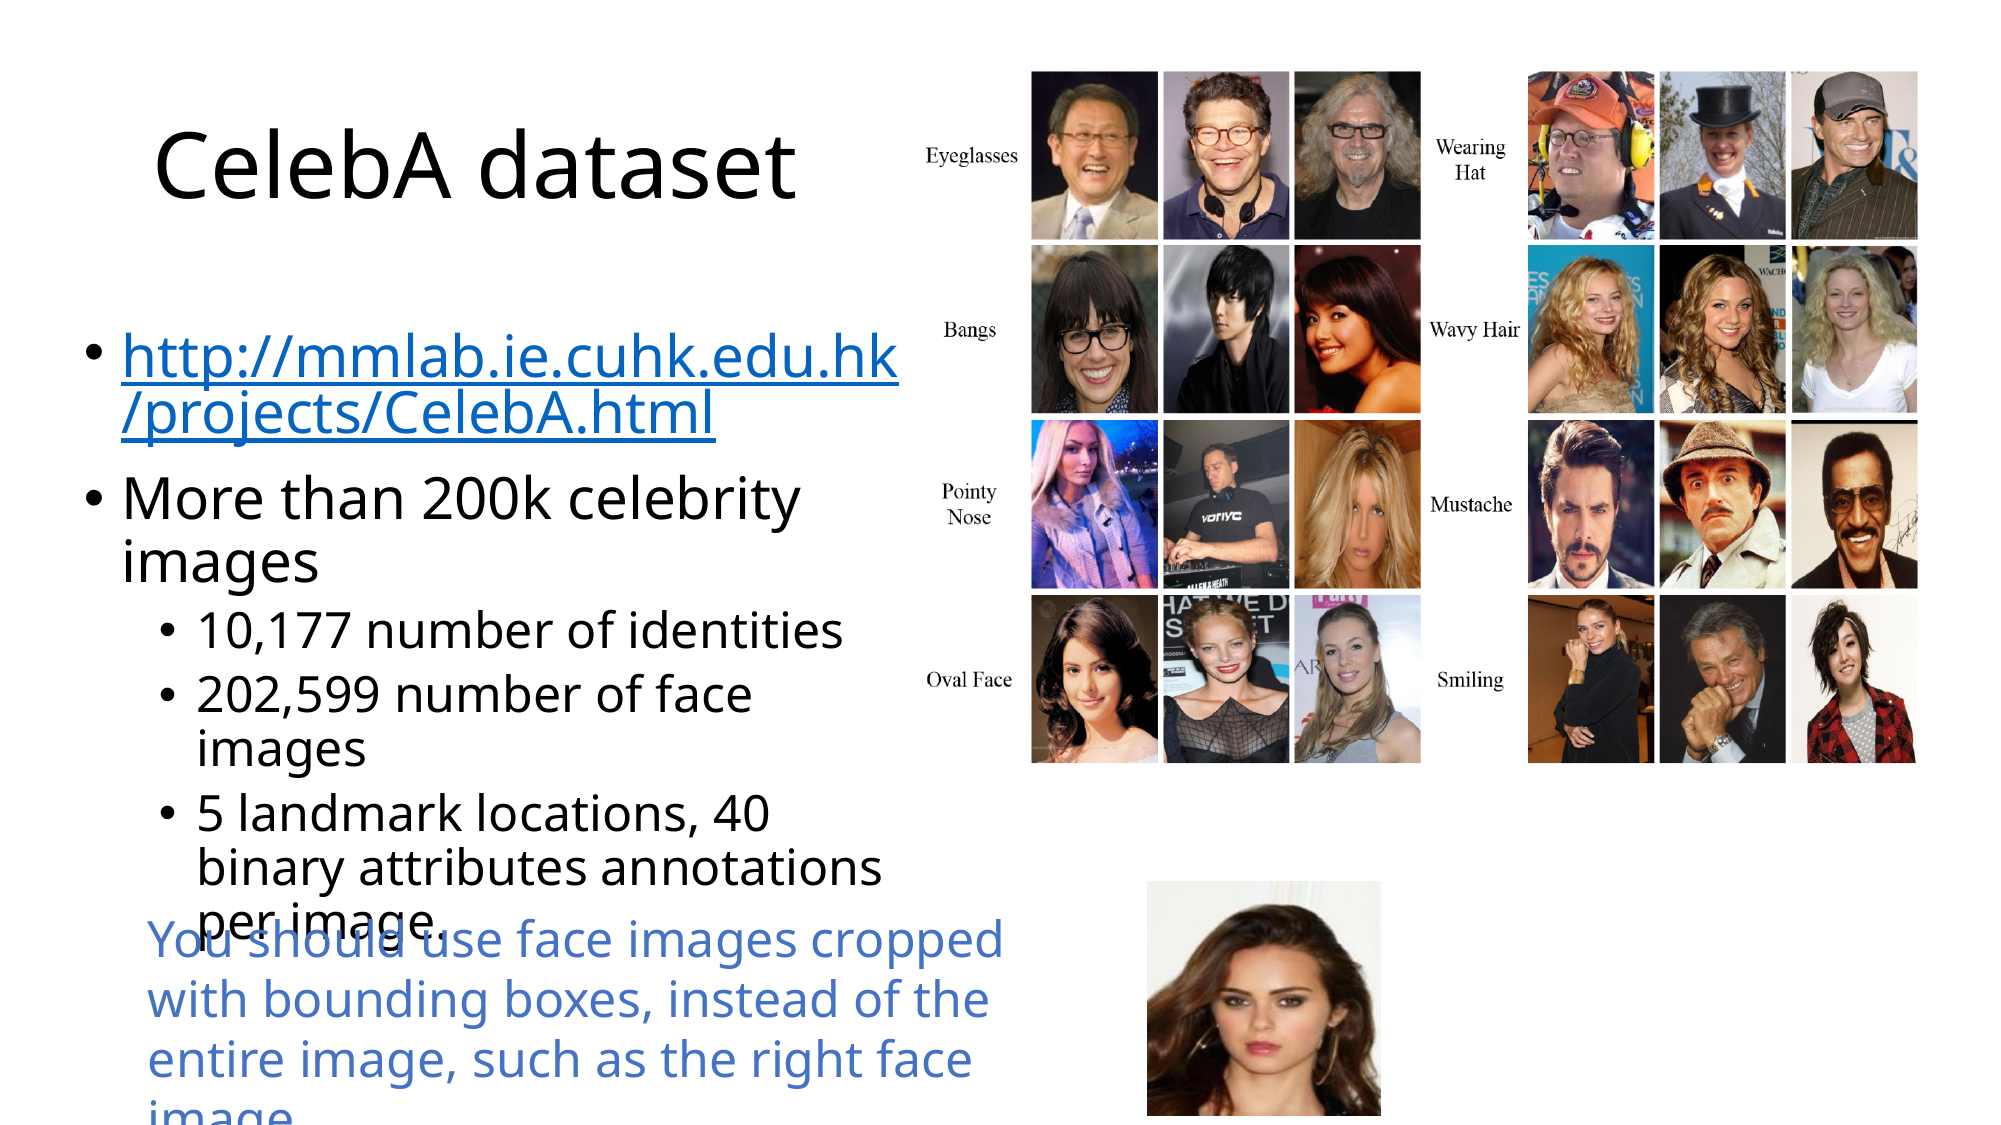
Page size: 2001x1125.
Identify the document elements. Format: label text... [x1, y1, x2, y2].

text_box You should use face images cropped with bounding boxes, instead of the entire image, such as the right face image. [133, 900, 1132, 1125]
picture [914, 59, 1931, 774]
picture [1146, 881, 1381, 1116]
title CelebA dataset [137, 59, 914, 278]
list http://mmlab.ie.cuhk.edu.hk/projects/CelebA.html More than 200k celebrity images 10,177 number of identities 202,599 number of face images 5 landmark locations, 40 binary attributes annotations per image. [69, 312, 932, 1027]
